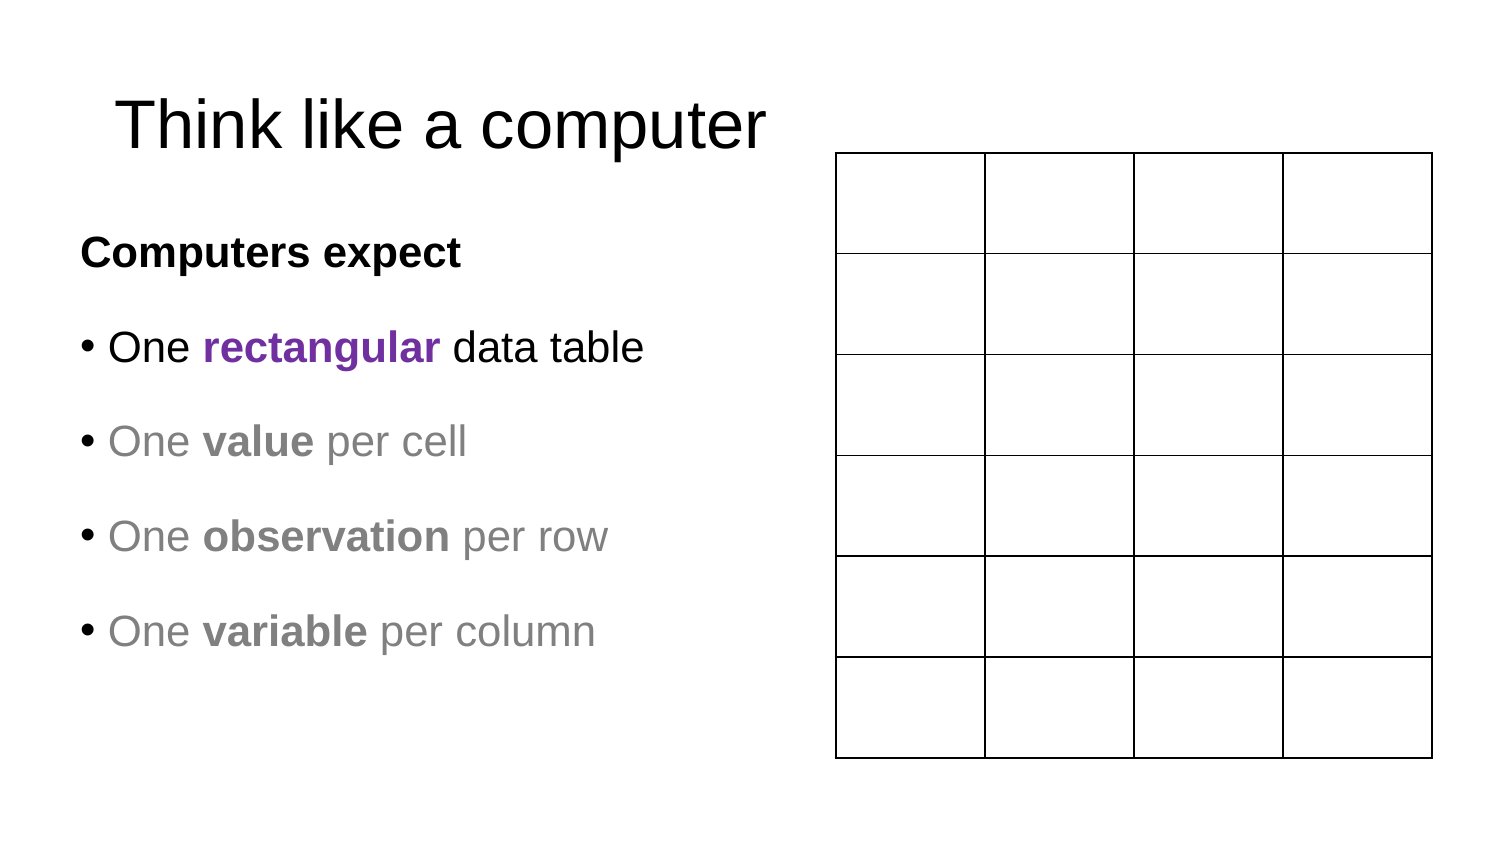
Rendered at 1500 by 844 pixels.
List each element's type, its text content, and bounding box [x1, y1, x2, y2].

table_header [1284, 154, 1431, 253]
table_cell [837, 456, 984, 555]
table_cell [837, 254, 984, 354]
table_cell [1284, 658, 1431, 757]
table_cell [1135, 557, 1282, 656]
table_header [986, 154, 1133, 253]
table_cell [986, 355, 1133, 455]
table_cell [986, 456, 1133, 555]
table_cell [1284, 557, 1431, 656]
table_cell [1284, 355, 1431, 455]
table_cell [1284, 456, 1431, 555]
table_cell [986, 557, 1133, 656]
table_cell [837, 355, 984, 455]
table_cell [1135, 355, 1282, 455]
table_cell [1284, 254, 1431, 354]
table_header [1135, 154, 1282, 253]
table_cell [1135, 254, 1282, 354]
table_cell [1135, 658, 1282, 757]
table_cell [986, 658, 1133, 757]
title Think like a computer [103, 44, 1397, 208]
list Computers expect One rectangular data table One value per cell One observation per row One variable per column [67, 224, 792, 760]
table_header [837, 154, 984, 253]
table_cell [837, 658, 984, 757]
table_cell [837, 557, 984, 656]
table_cell [986, 254, 1133, 354]
table_cell [1135, 456, 1282, 555]
